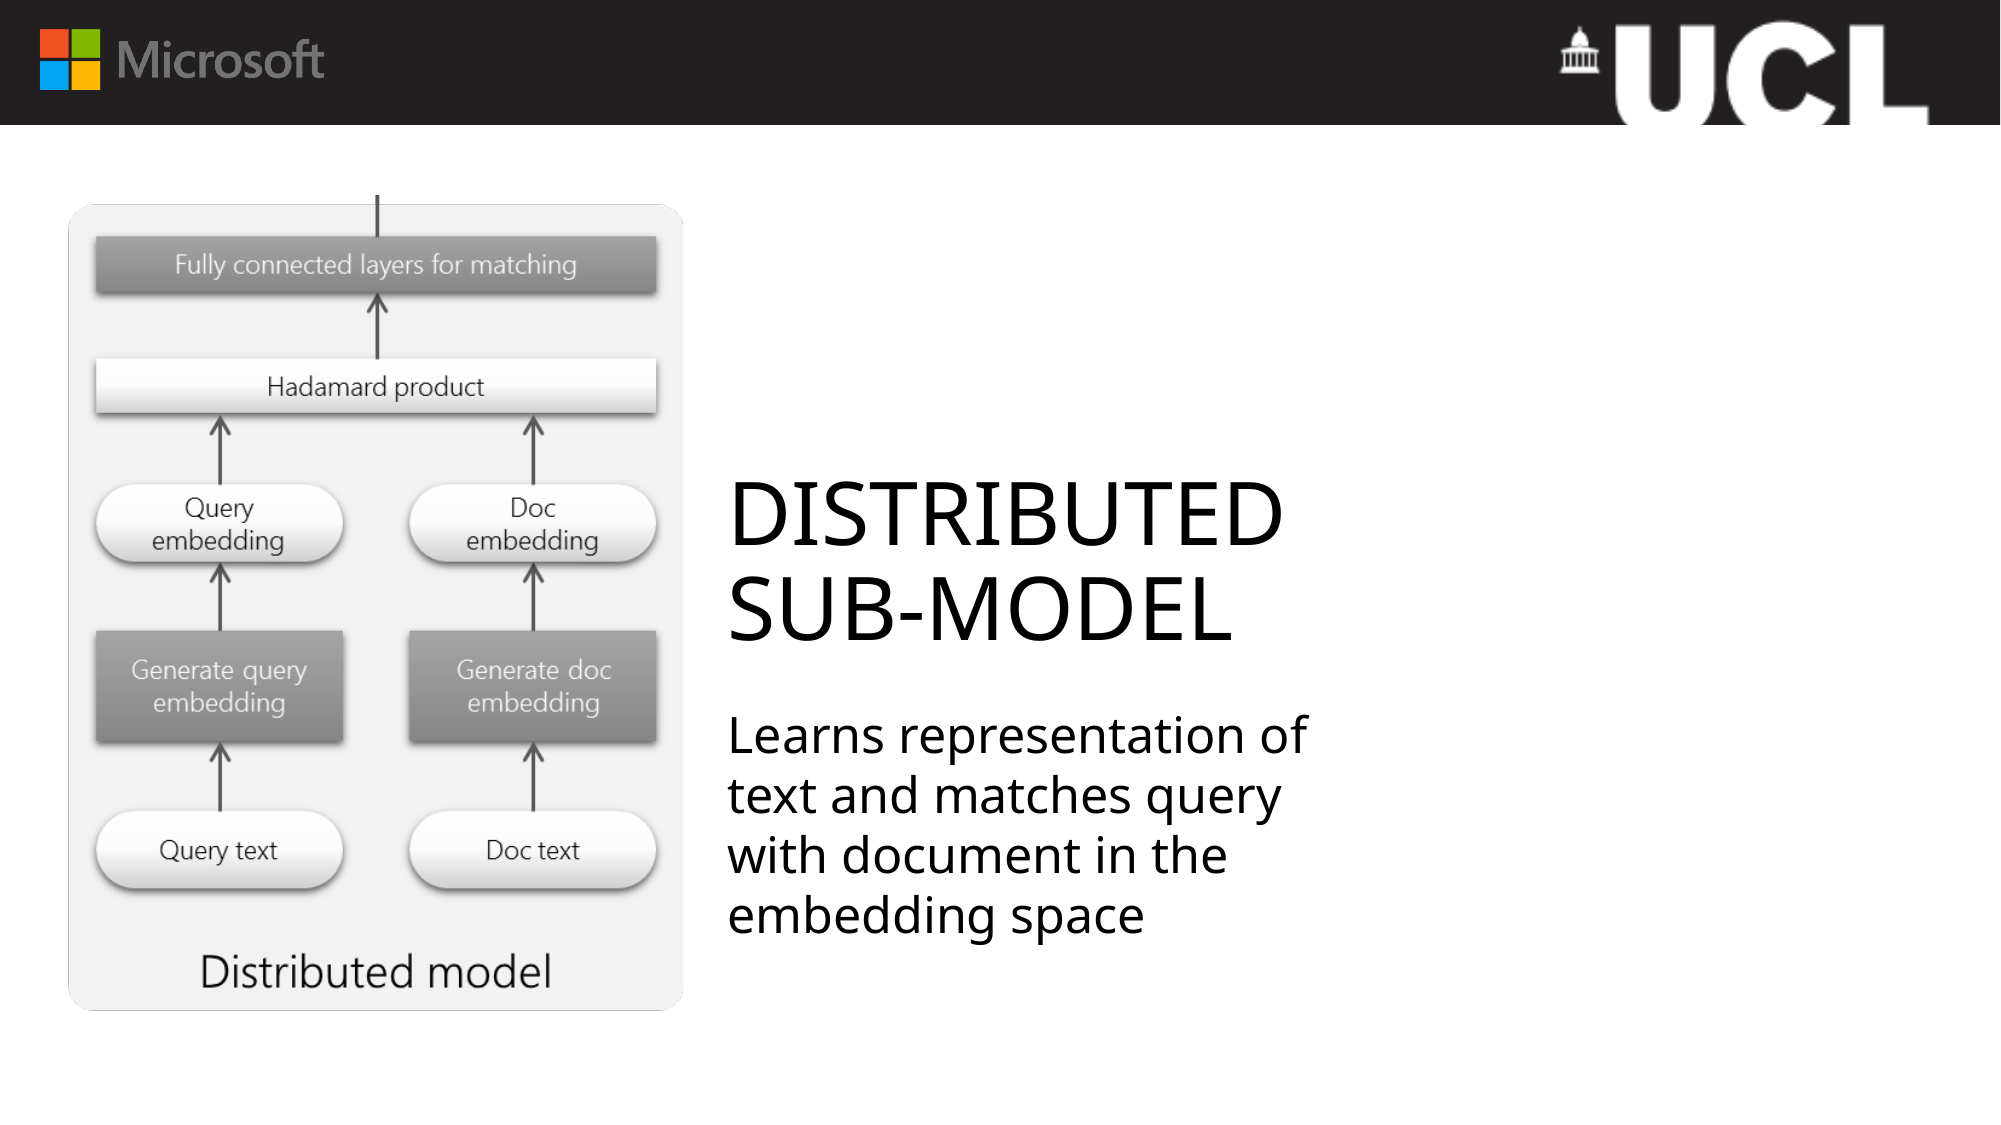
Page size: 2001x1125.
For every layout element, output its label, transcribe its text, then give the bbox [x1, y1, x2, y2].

picture [0, 0, 363, 126]
picture [59, 194, 684, 1030]
list Learns representation of text and matches query with document in the embedding space [712, 695, 1346, 954]
title Distributed sub-model [712, 398, 1346, 668]
